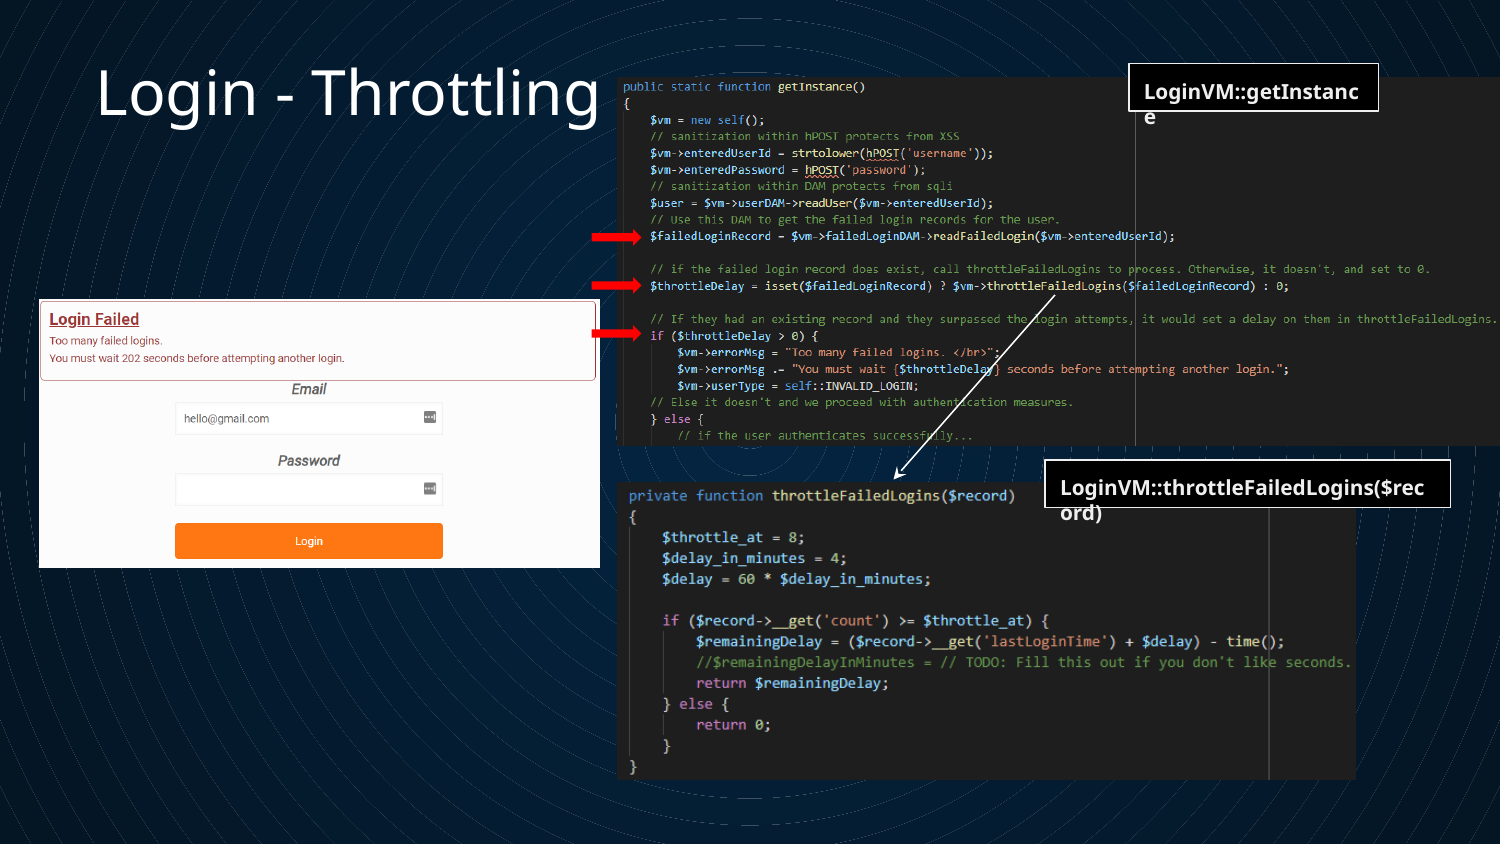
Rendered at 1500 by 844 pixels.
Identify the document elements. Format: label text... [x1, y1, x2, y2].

picture [617, 76, 1500, 447]
text_box LoginVM::throttleFailedLogins($record) [1060, 459, 1451, 508]
title Login - Throttling [80, 43, 1396, 143]
text_box LoginVM::getInstance [1128, 63, 1379, 75]
picture [39, 299, 600, 568]
picture [617, 482, 1356, 781]
text_box [591, 281, 612, 290]
text_box [591, 233, 612, 242]
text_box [893, 294, 1056, 480]
text_box [605, 329, 612, 338]
